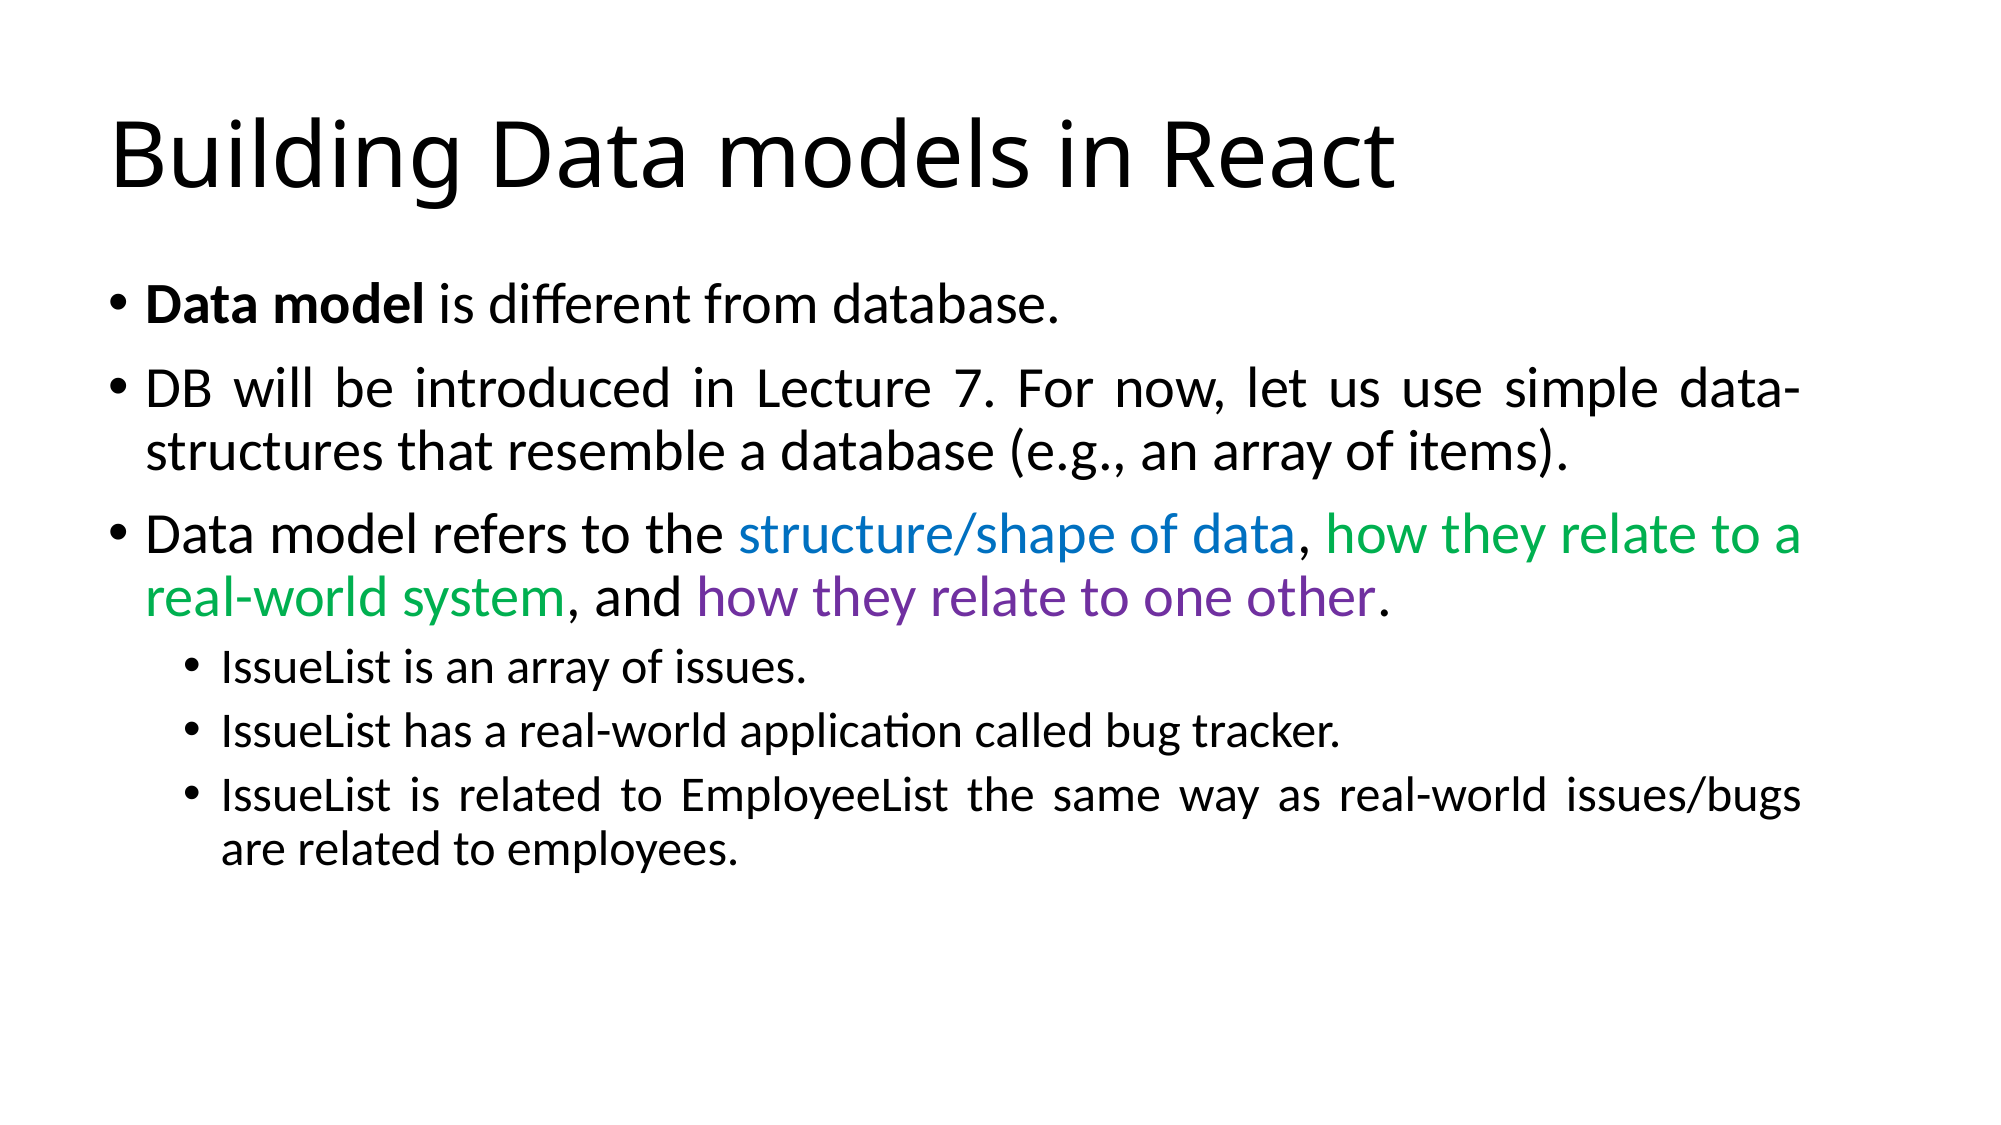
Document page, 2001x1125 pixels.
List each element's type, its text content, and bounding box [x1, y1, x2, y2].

list Data model is different from database. DB will be introduced in Lecture 7. For now, let us use simple data-structures that resemble a database (e.g., an array of items). Data model refers to the structure/shape of data, how they relate to a real-world system, and how they relate to one other. IssueList is an array of issues. IssueList has a real-world application called bug tracker. IssueList is related to EmployeeList the same way as real-world issues/bugs are related to employees. [93, 266, 1819, 920]
title Building Data models in React [93, 48, 1819, 266]
